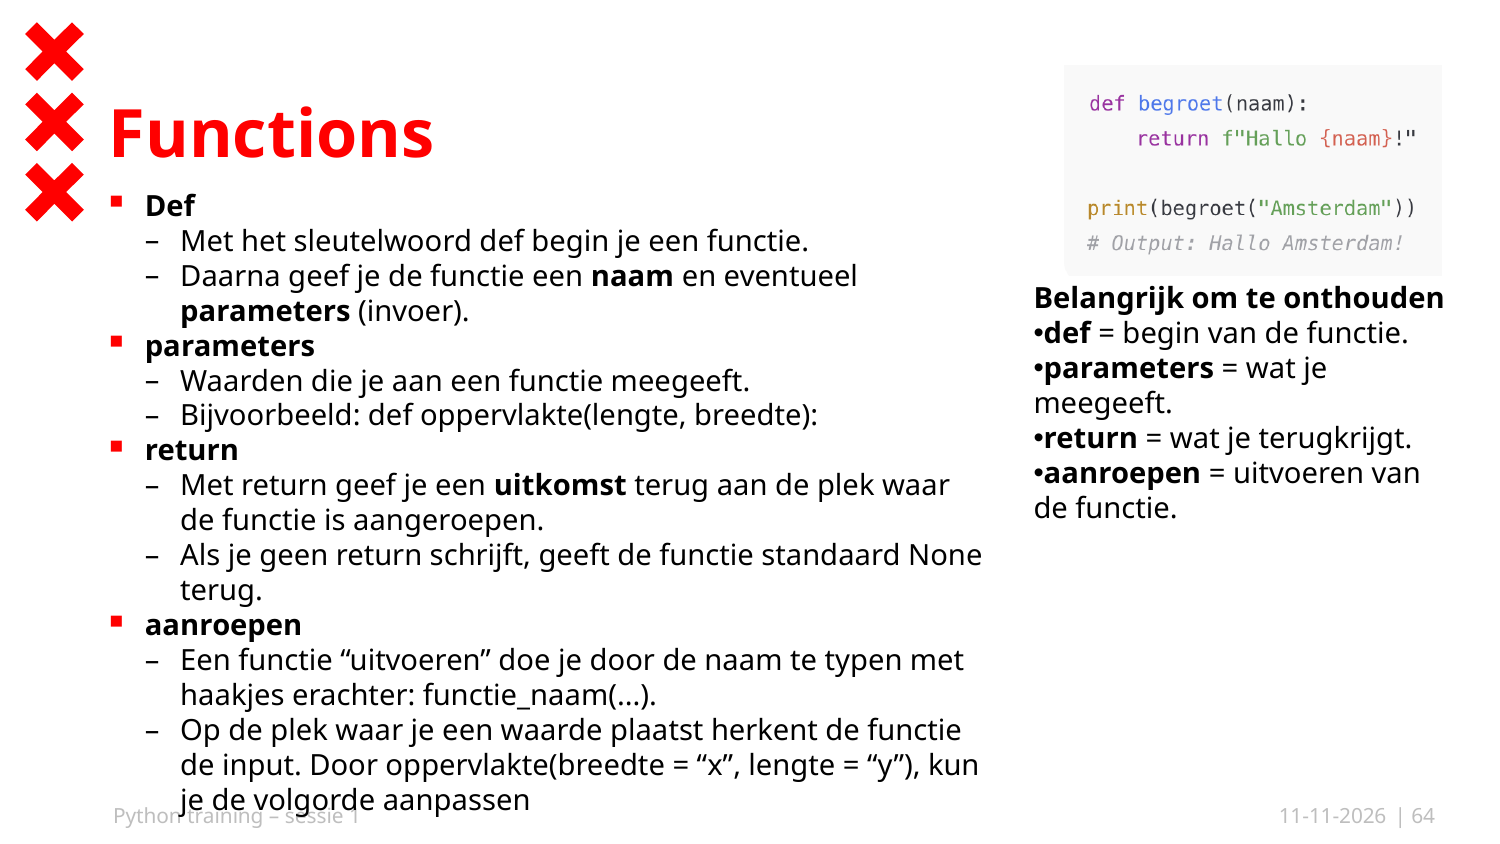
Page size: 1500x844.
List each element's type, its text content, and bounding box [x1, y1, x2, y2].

title Functions [108, 91, 1057, 251]
slide_number | 64 [1394, 802, 1442, 833]
footer Python training – sessie 1 [113, 802, 1129, 833]
list Def Met het sleutelwoord def begin je een functie. Daarna geef je de functie een naam en eventueel parameters (invoer). parameters Waarden die je aan een functie meegeeft. Bijvoorbeeld: def oppervlakte(lengte, breedte): return Met return geef je een uitkomst terug aan de plek waar de functie is aangeroepen. Als je geen return schrijft, geeft de functie standaard None terug. aanroepen Een functie “uitvoeren” doe je door de naam te typen met haakjes erachter: functie_naam(...). Op de plek waar je een waarde plaatst herkent de functie de input. Door oppervlakte(breedte = “x”, lengte = “y”), kun je de volgorde aanpassen [109, 251, 987, 530]
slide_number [1262, 802, 1387, 833]
text_box Belangrijk om te onthouden def = begin van de functie. parameters = wat je meegeeft. return = wat je terugkrijgt. aanroepen = uitvoeren van de functie. [1033, 279, 1456, 560]
picture [1062, 65, 1442, 276]
